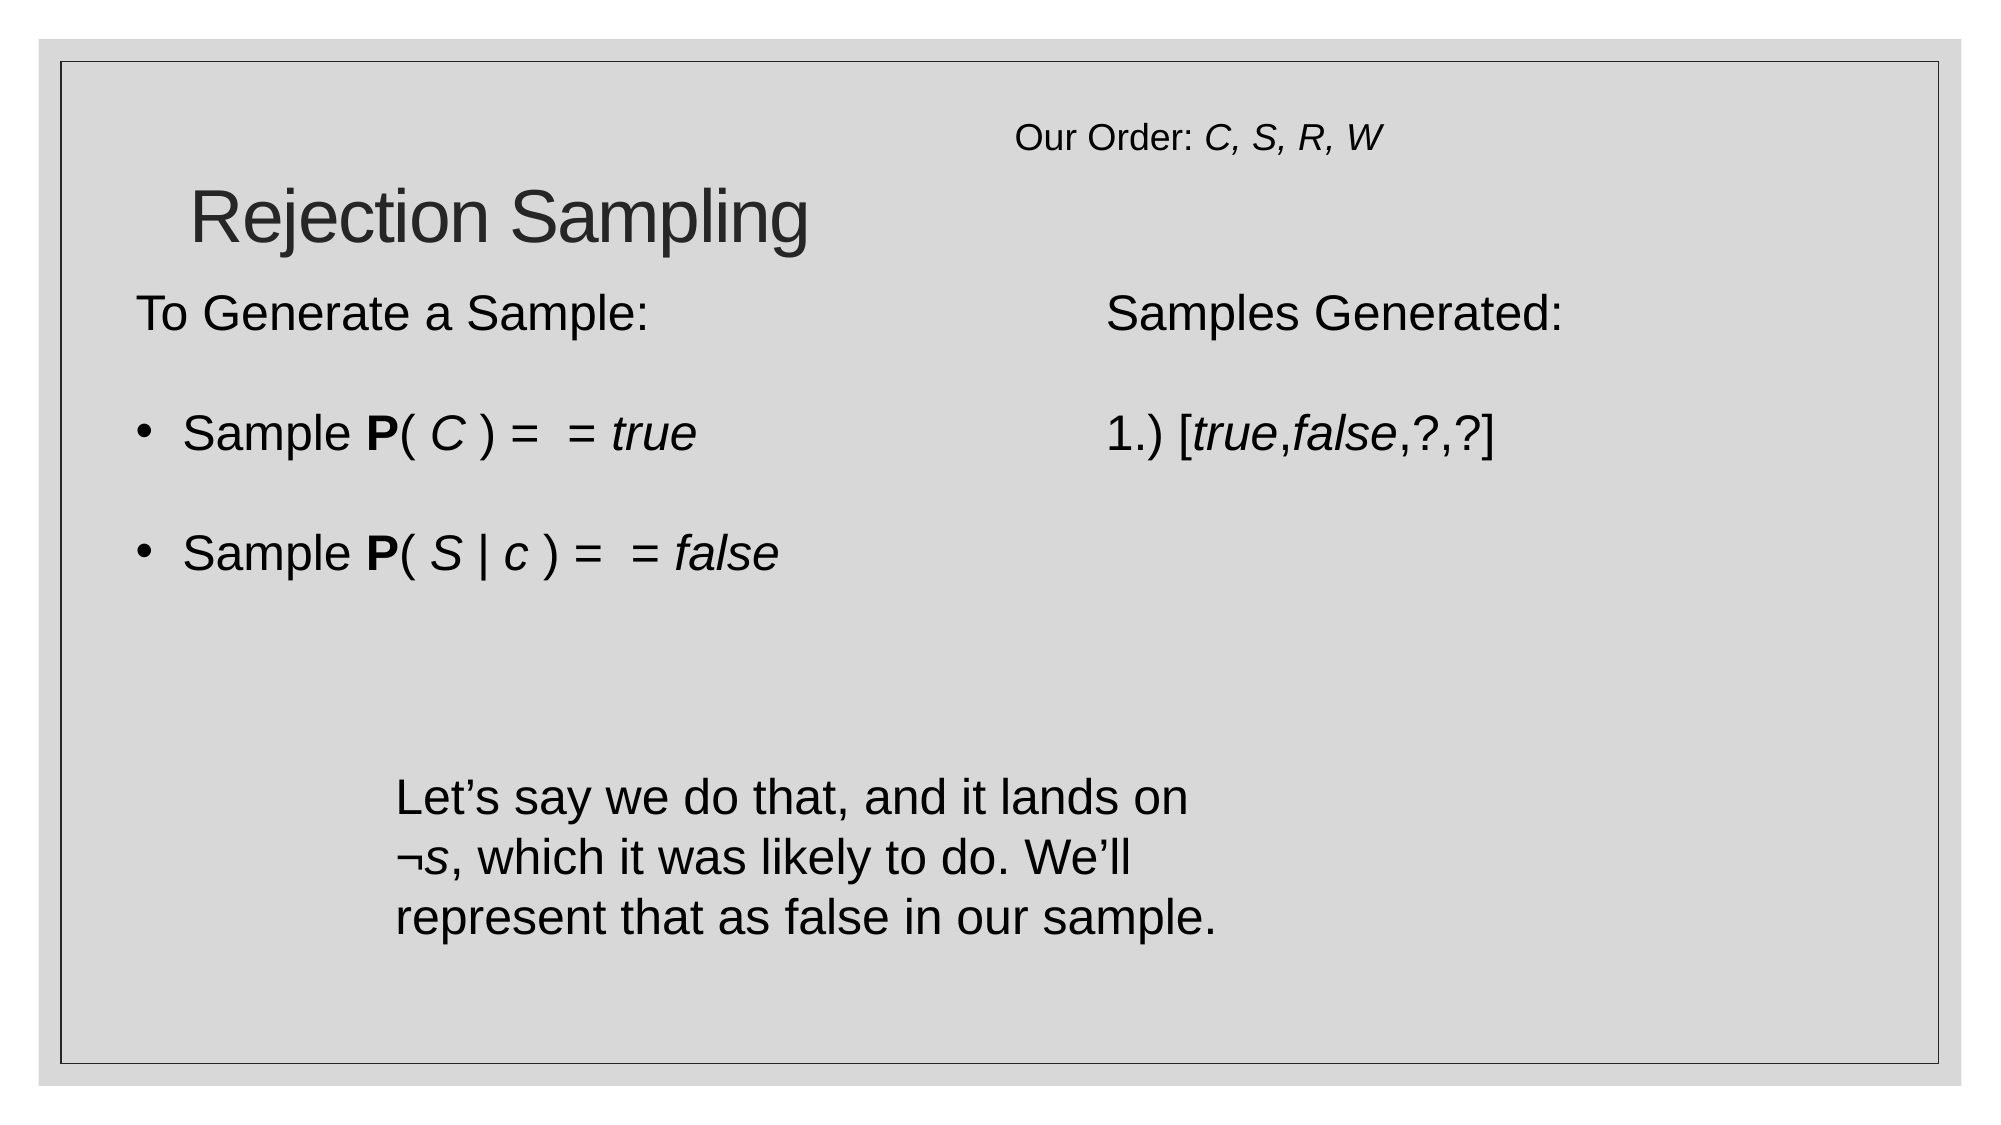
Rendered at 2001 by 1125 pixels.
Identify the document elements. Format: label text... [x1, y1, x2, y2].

title Rejection Sampling [174, 105, 1825, 331]
text_box Let’s say we do that, and it lands on ¬s, which it was likely to do. We’ll represent that as false in our sample. [380, 756, 1260, 952]
text_box Samples Generated: 1.) [true,false,?,?] [1091, 273, 1916, 469]
text_box Our Order: C, S, R, W [999, 105, 1825, 166]
